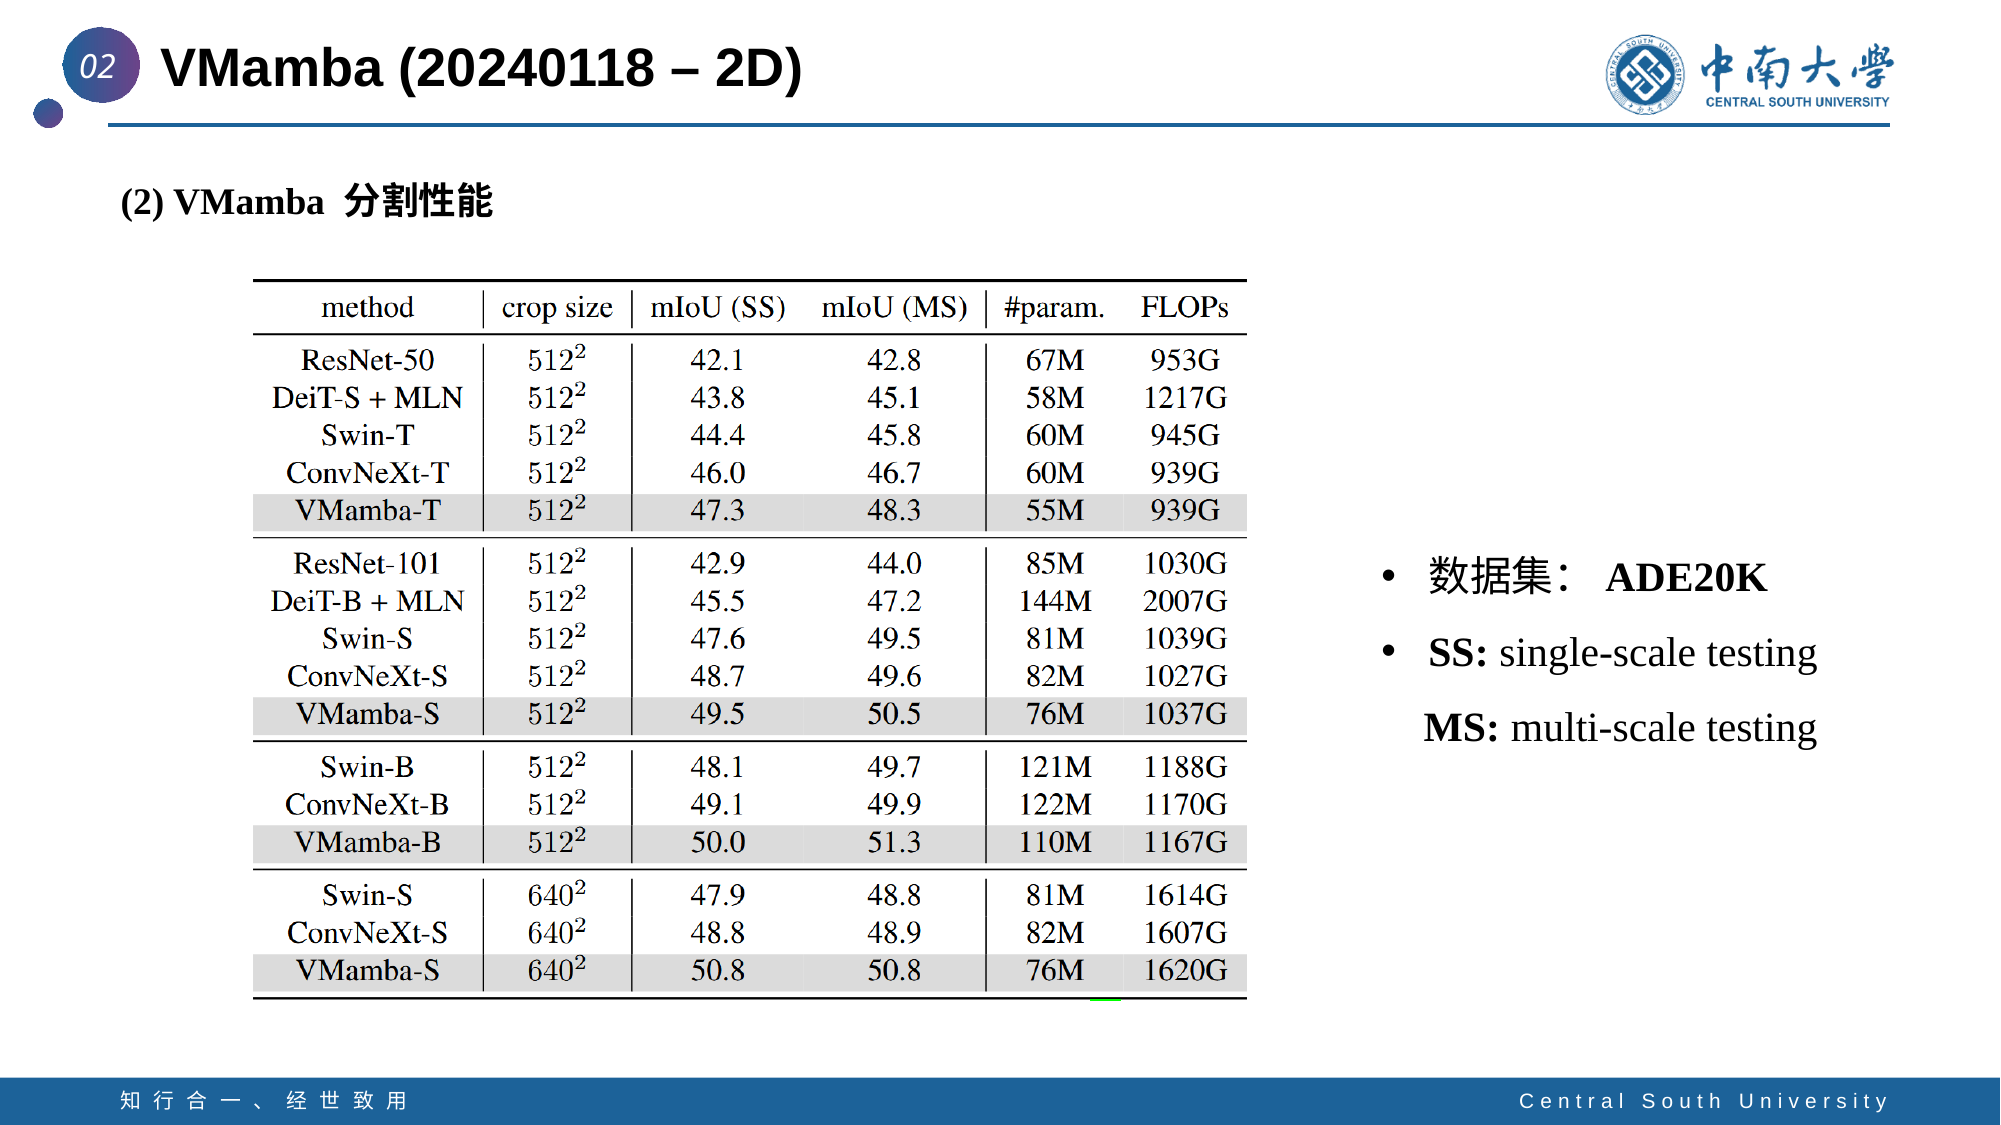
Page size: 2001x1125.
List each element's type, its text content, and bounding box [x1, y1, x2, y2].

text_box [33, 26, 153, 128]
picture [1595, 28, 1907, 121]
text_box VMamba (20240118 – 2D) [160, 26, 1366, 106]
text_box 数据集：ADE20K SS: single-scale testing MS: multi-scale testing [1366, 517, 1834, 758]
text_box 知行合一、经世致用 [105, 1080, 423, 1120]
text_box (2) VMamba 分割性能 [105, 169, 509, 230]
text_box [0, 1077, 2000, 1125]
text_box Central South University [1504, 1080, 1902, 1120]
picture [239, 268, 1253, 1001]
